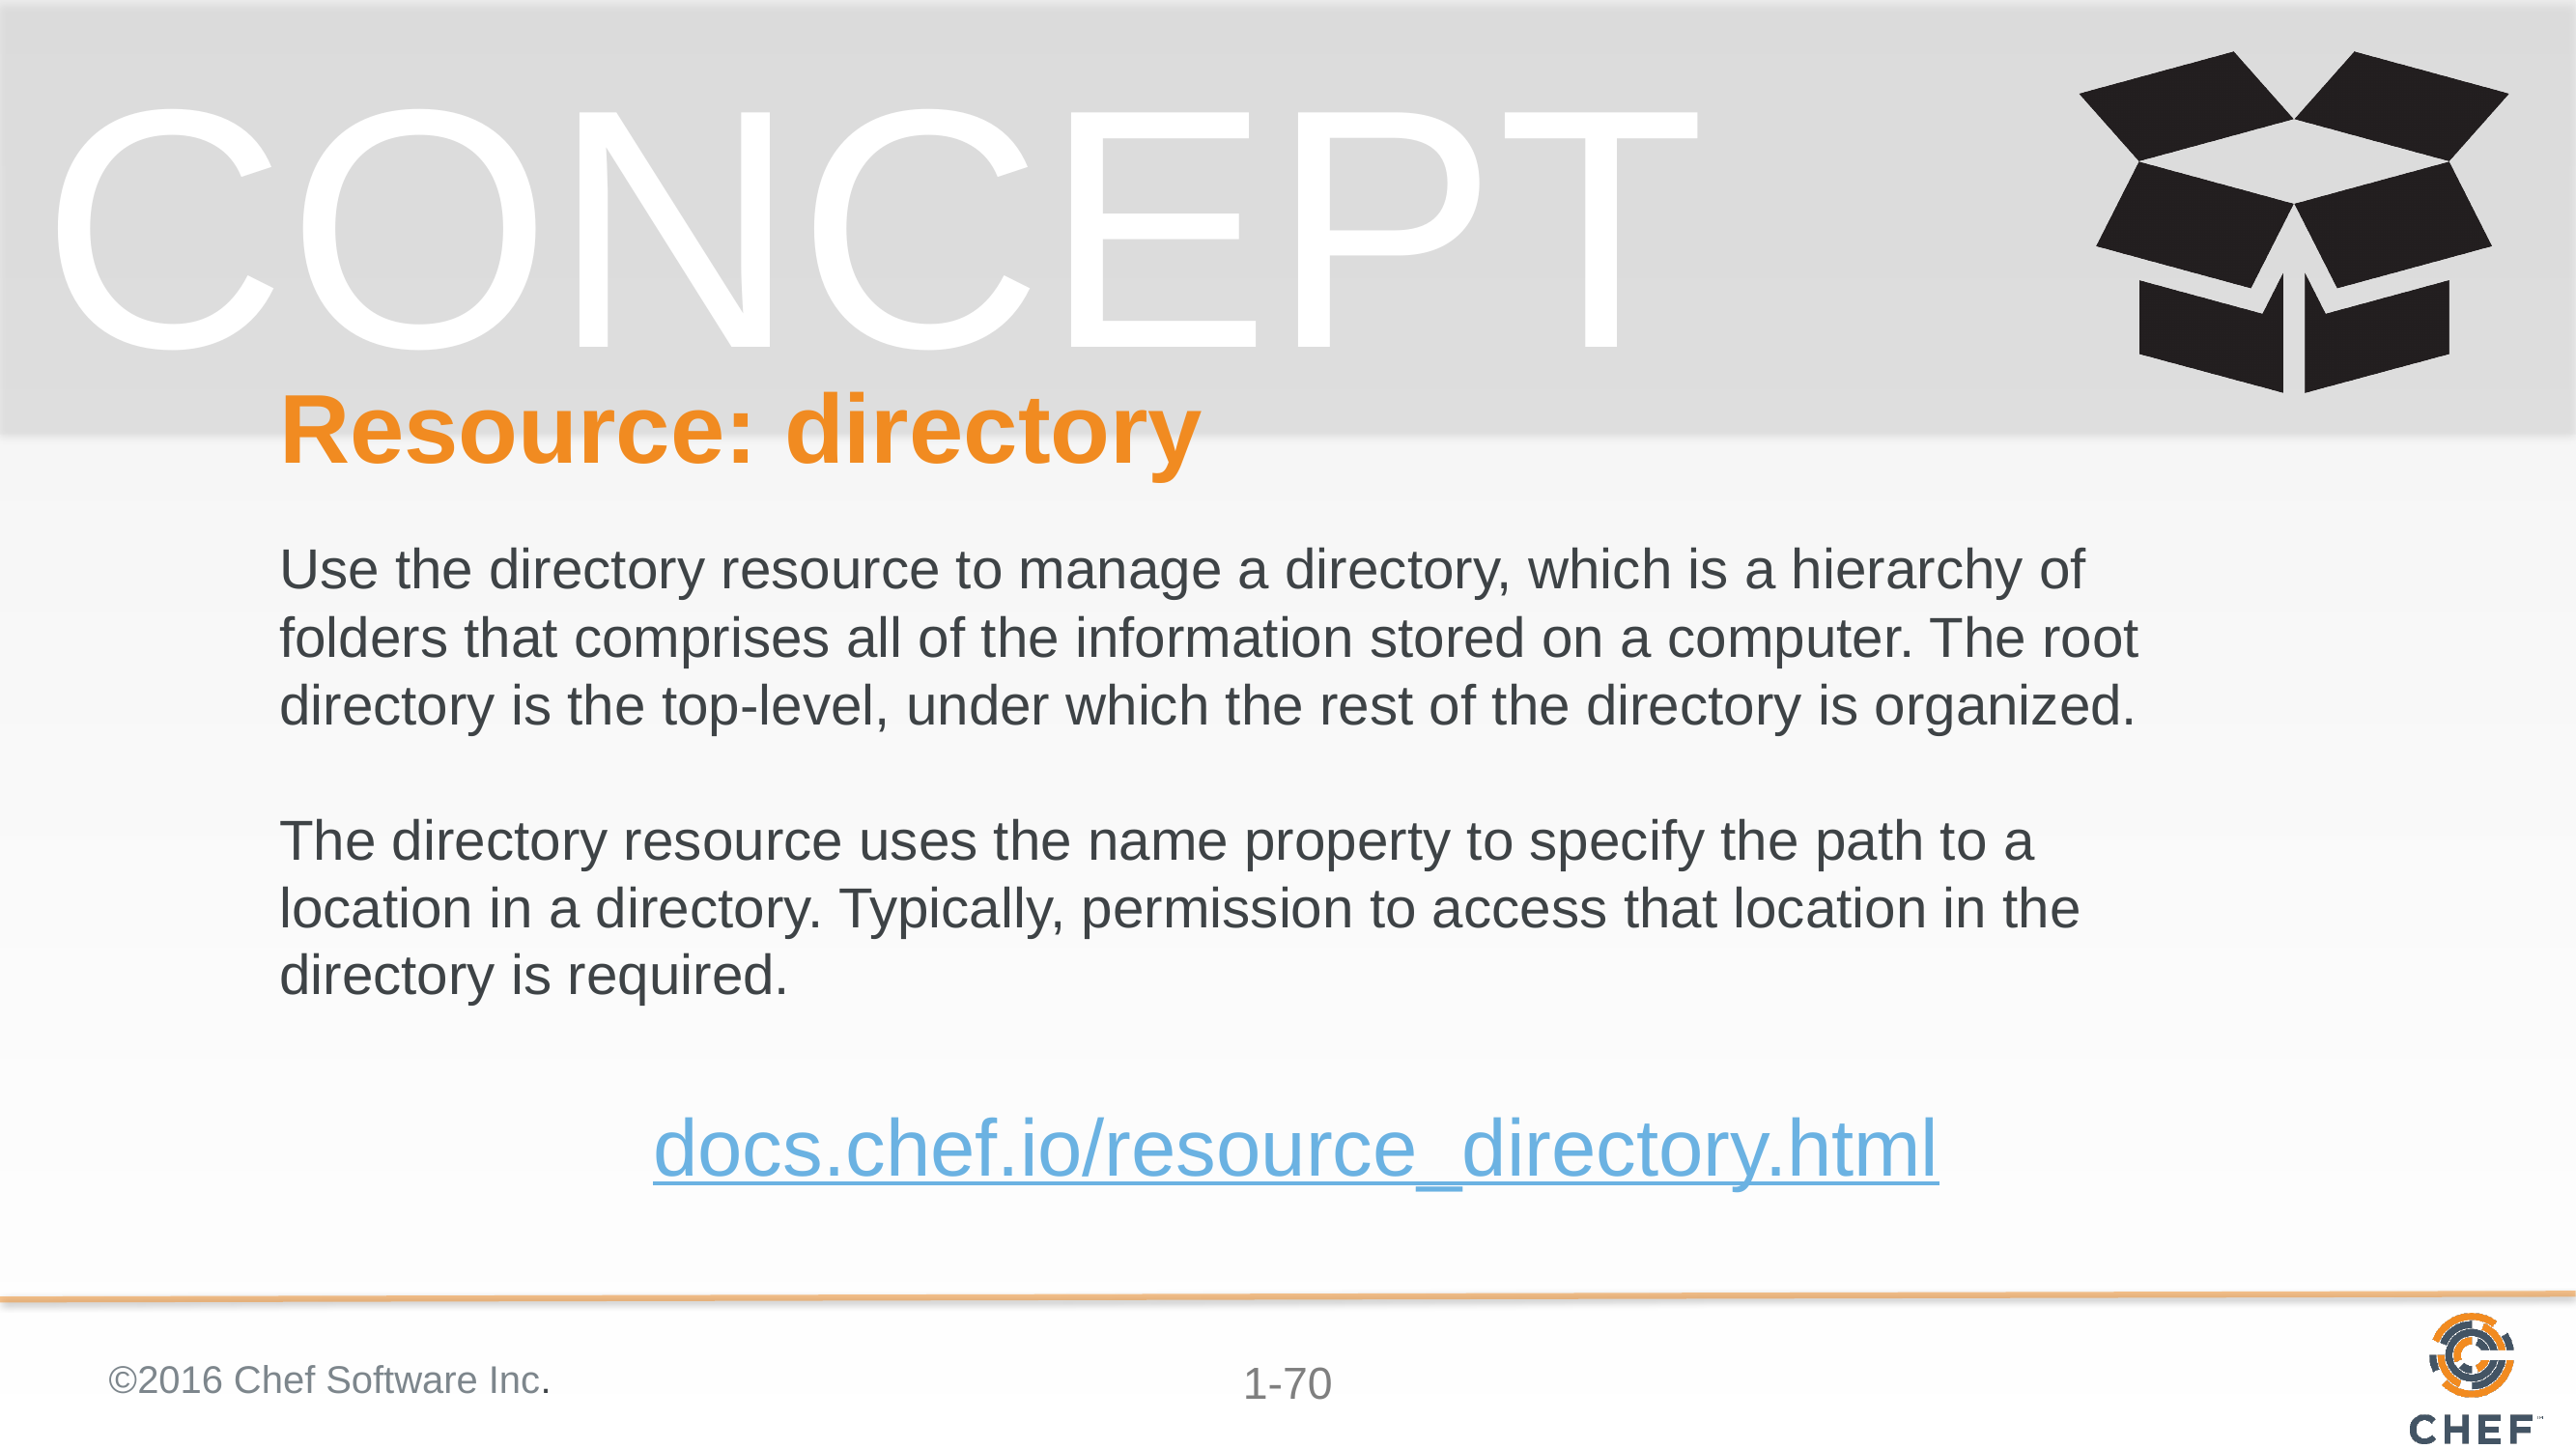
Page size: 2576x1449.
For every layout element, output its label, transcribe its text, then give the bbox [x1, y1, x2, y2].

picture [2399, 1297, 2551, 1449]
subtitle Use the directory resource to manage a directory, which is a hierarchy of folders that comprises all of the information stored on a computer. The root directory is the top-level, under which the rest of the directory is organized. The directory resource uses the name property to specify the path to a location in a directory. Typically, permission to access that location in the directory is required. [265, 518, 2217, 1049]
text_box docs.chef.io/resource_directory.html [589, 1102, 2003, 1186]
picture [2079, 51, 2509, 399]
title Resource: directory [265, 363, 2217, 499]
